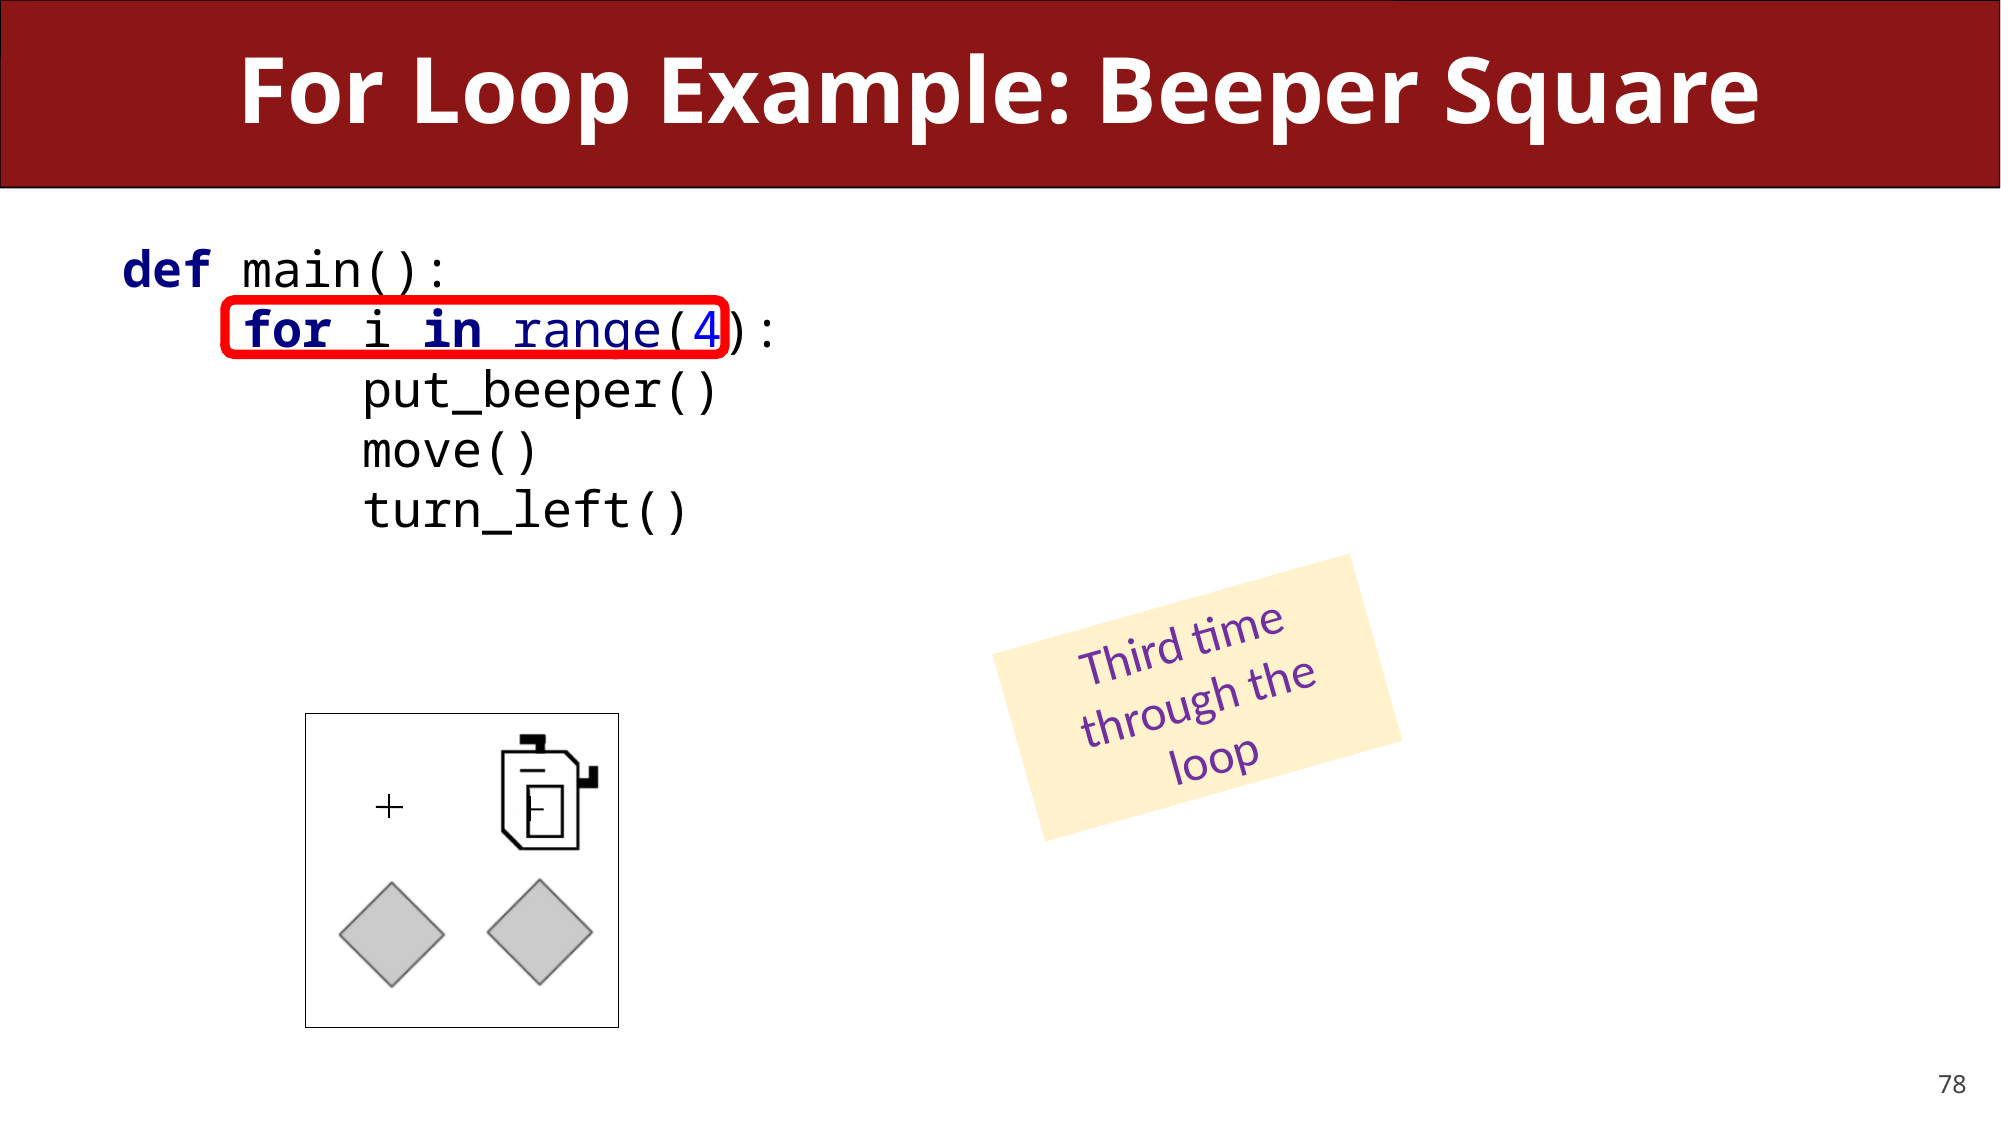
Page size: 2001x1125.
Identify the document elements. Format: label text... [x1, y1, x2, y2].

text_box Third time through the loop [992, 553, 1403, 842]
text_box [305, 713, 619, 1028]
picture [482, 874, 600, 995]
picture [334, 877, 452, 997]
picture [478, 724, 613, 860]
title For Loop Example: Beeper Square [75, 0, 1925, 188]
text_box def main(): for i in range(4): put_beeper() move() turn_left() [107, 230, 1066, 546]
text_box [223, 298, 727, 356]
